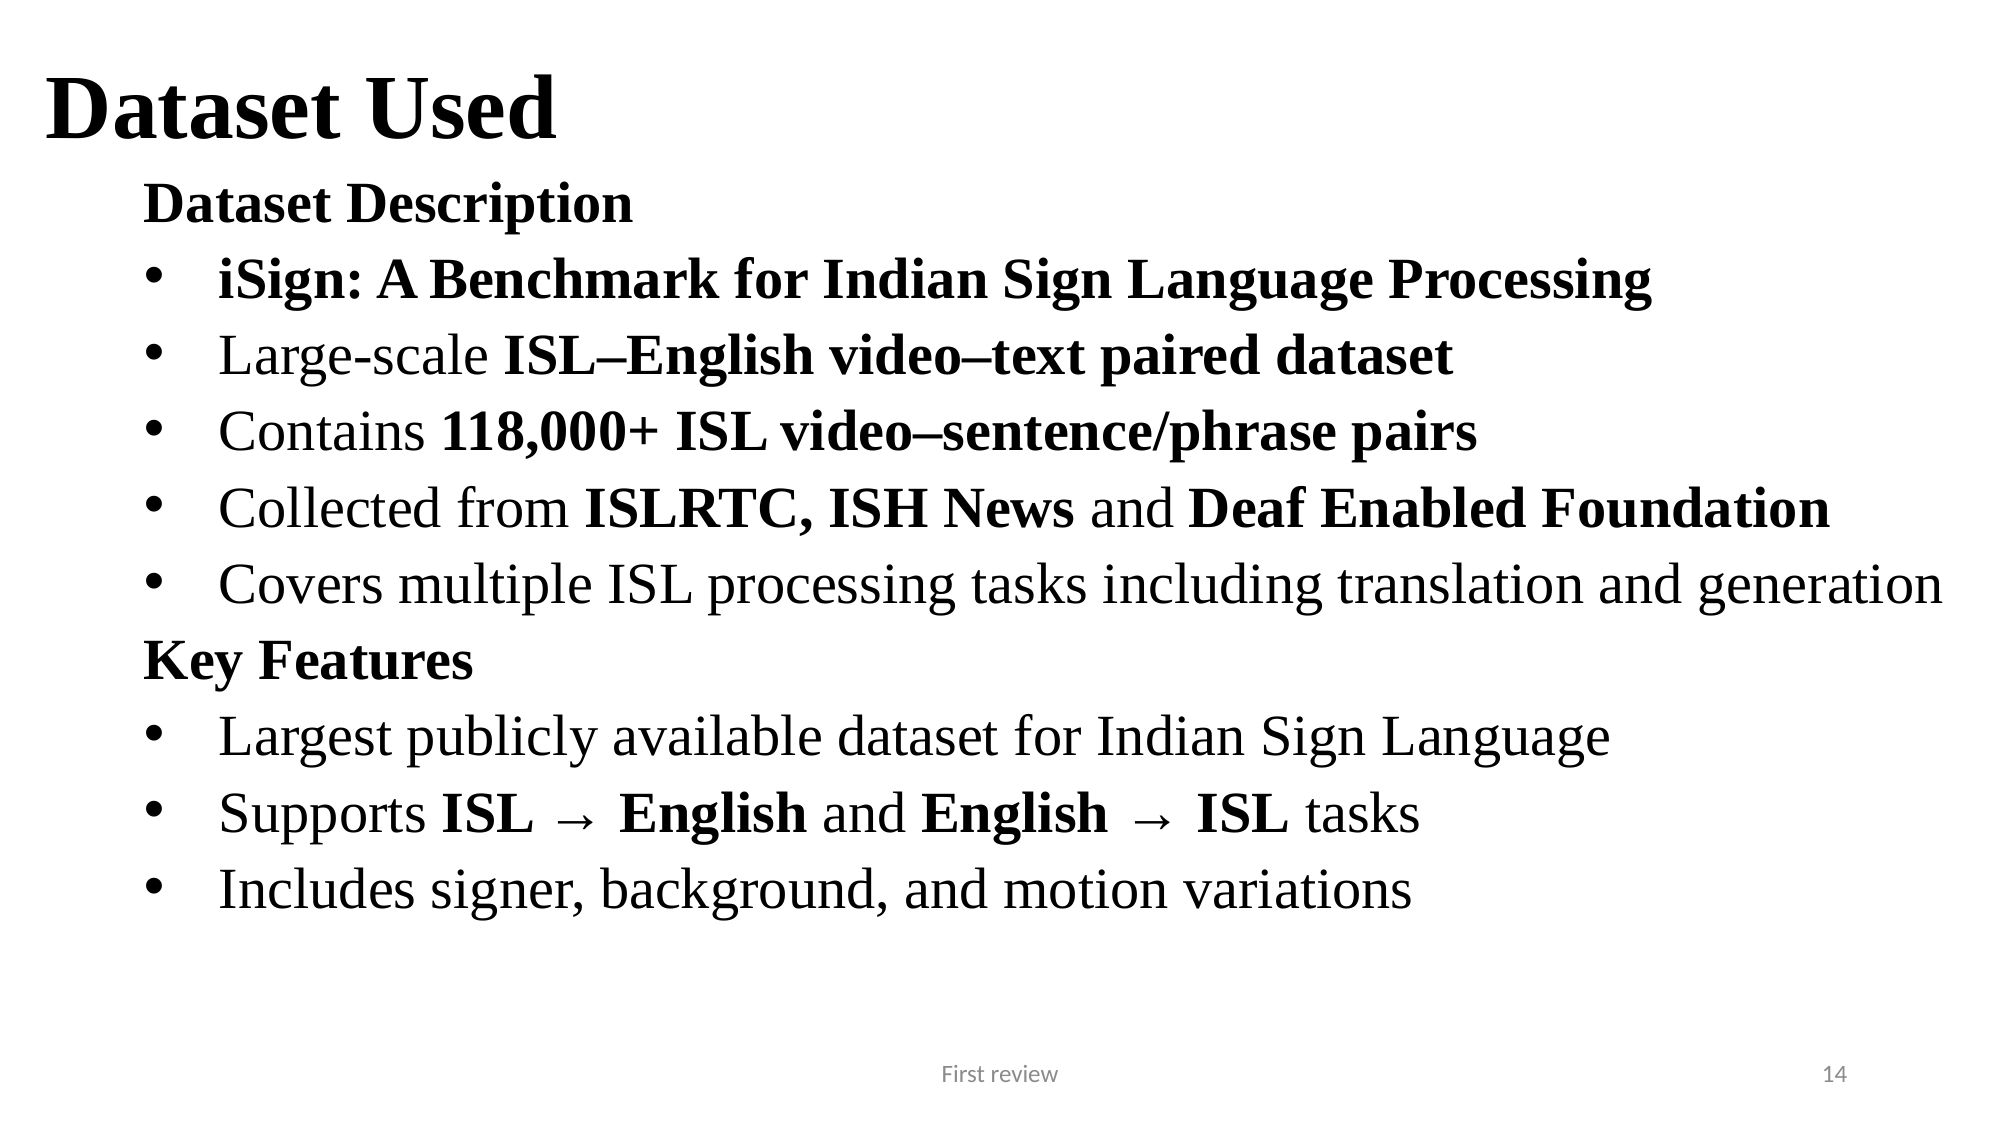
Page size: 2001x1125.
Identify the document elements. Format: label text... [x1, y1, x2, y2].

slide_number 14 [1412, 1042, 1863, 1103]
footer First review [662, 1042, 1338, 1103]
text_box Dataset Description iSign: A Benchmark for Indian Sign Language Processing Large-scale ISL–English video–text paired dataset Contains 118,000+ ISL video–sentence/phrase pairs Collected from ISLRTC, ISH News and Deaf Enabled Foundation Covers multiple ISL processing tasks including translation and generation Key Features Largest publicly available dataset for Indian Sign Language Supports ISL → English and English → ISL tasks Includes signer, background, and motion variations [129, 156, 1970, 928]
title Dataset Used [30, 0, 1756, 218]
